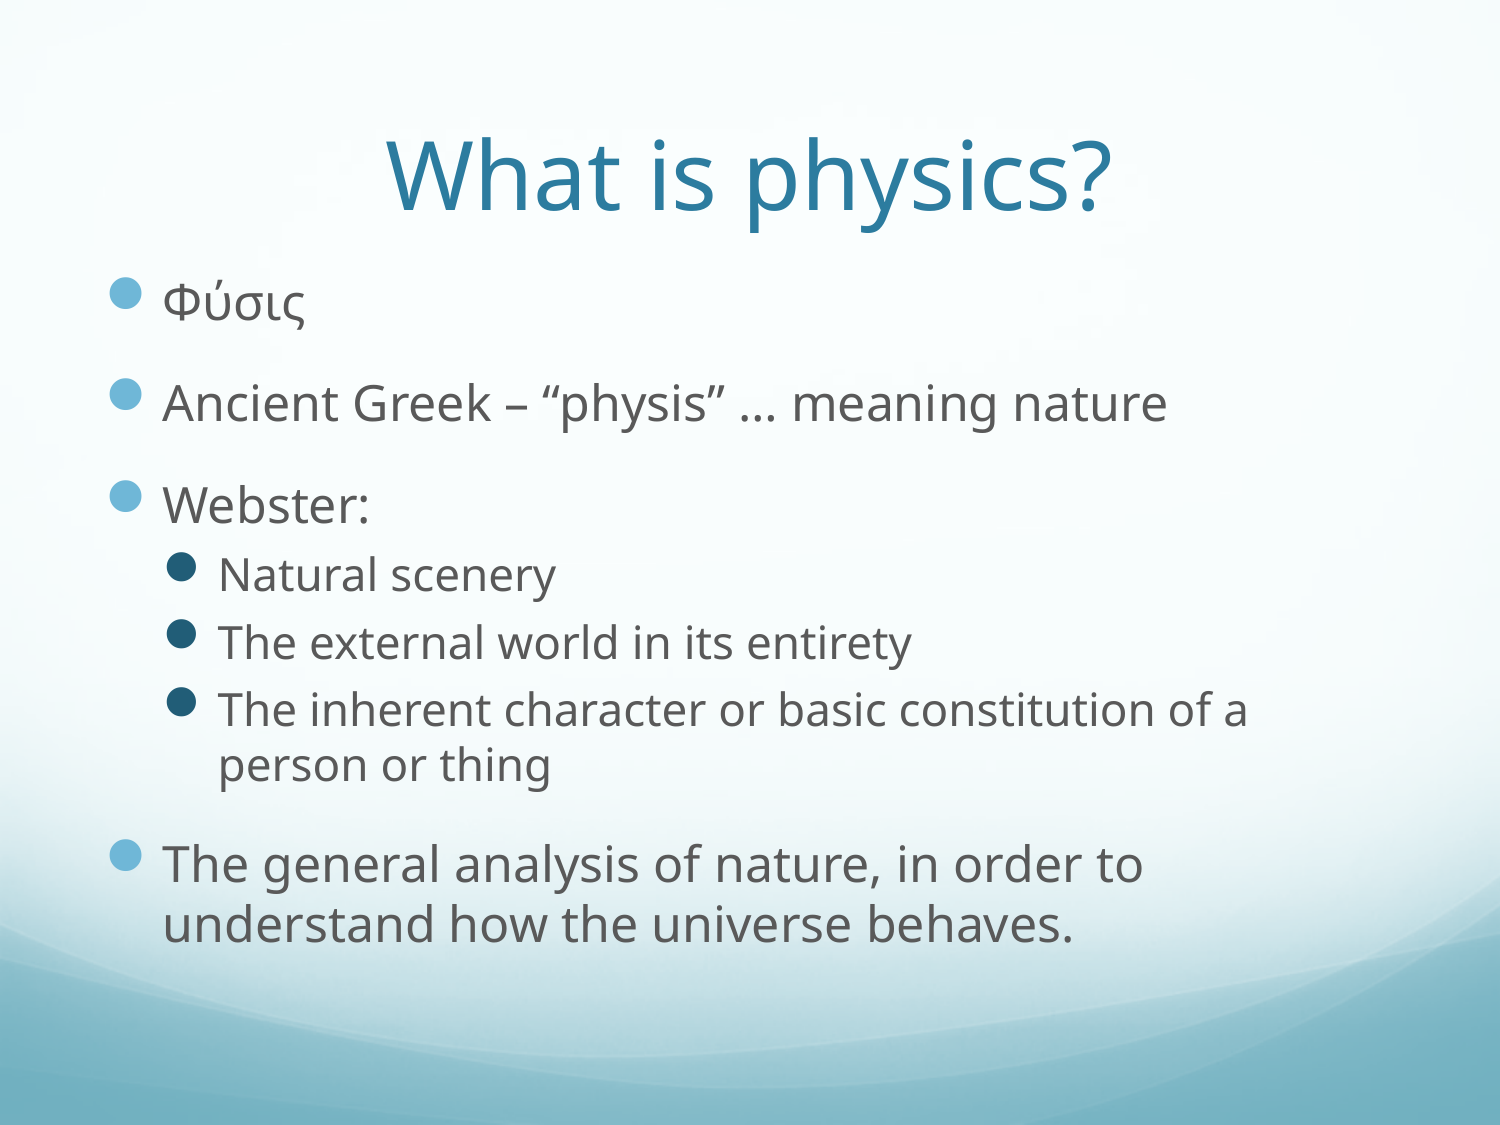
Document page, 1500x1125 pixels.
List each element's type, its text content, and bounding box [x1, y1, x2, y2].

list Φύσις Ancient Greek – “physis” … meaning nature Webster: Natural scenery The external world in its entirety The inherent character or basic constitution of a person or thing The general analysis of nature, in order to understand how the universe behaves. [90, 262, 1410, 975]
title What is physics? [90, 17, 1410, 237]
